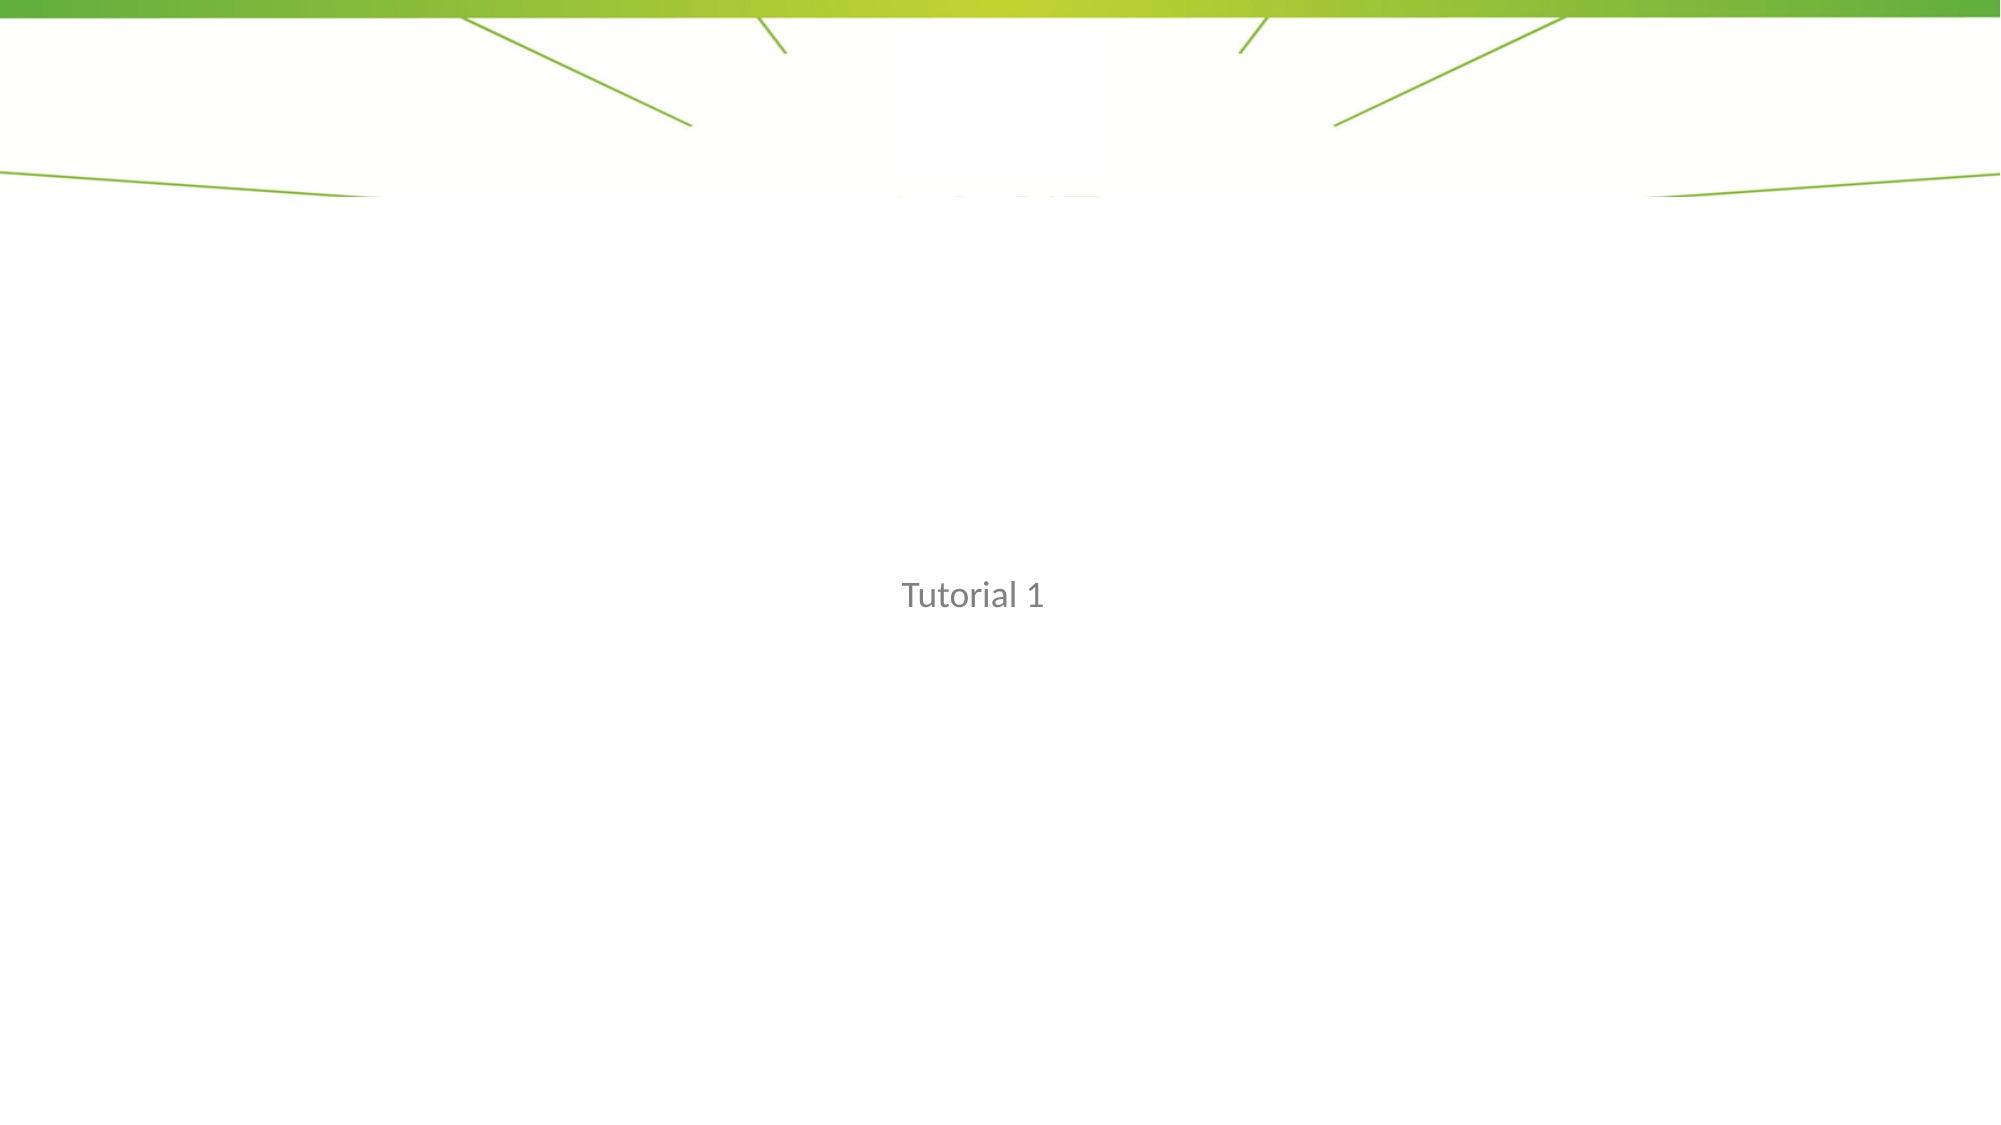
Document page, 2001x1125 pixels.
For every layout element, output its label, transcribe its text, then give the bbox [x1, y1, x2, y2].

text_box Tutorial 1 [886, 562, 1060, 623]
picture [0, 0, 2000, 197]
